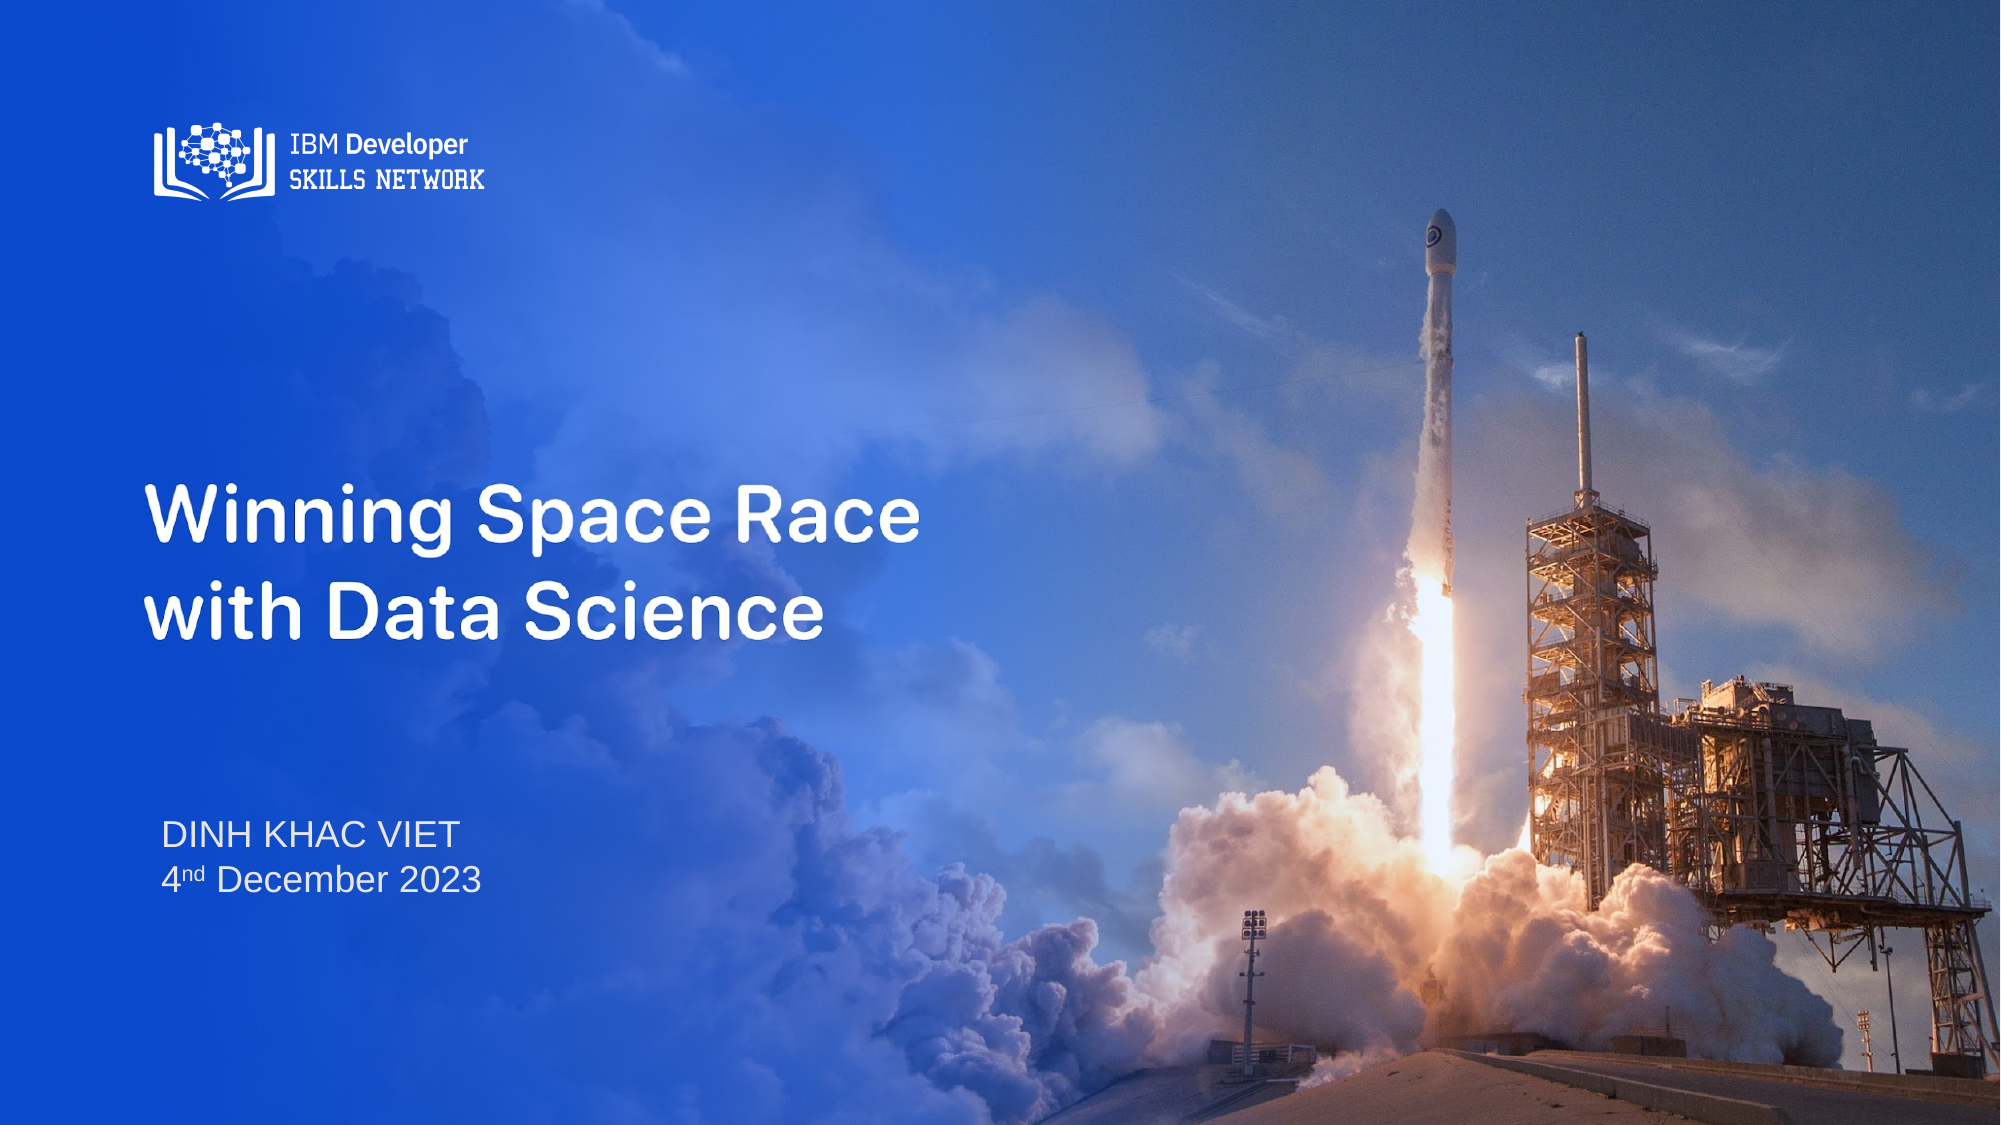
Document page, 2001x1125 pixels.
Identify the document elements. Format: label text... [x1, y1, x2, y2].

text_box DINH KHAC VIET 4nd December 2023 [145, 802, 559, 908]
picture [0, 0, 2001, 1125]
